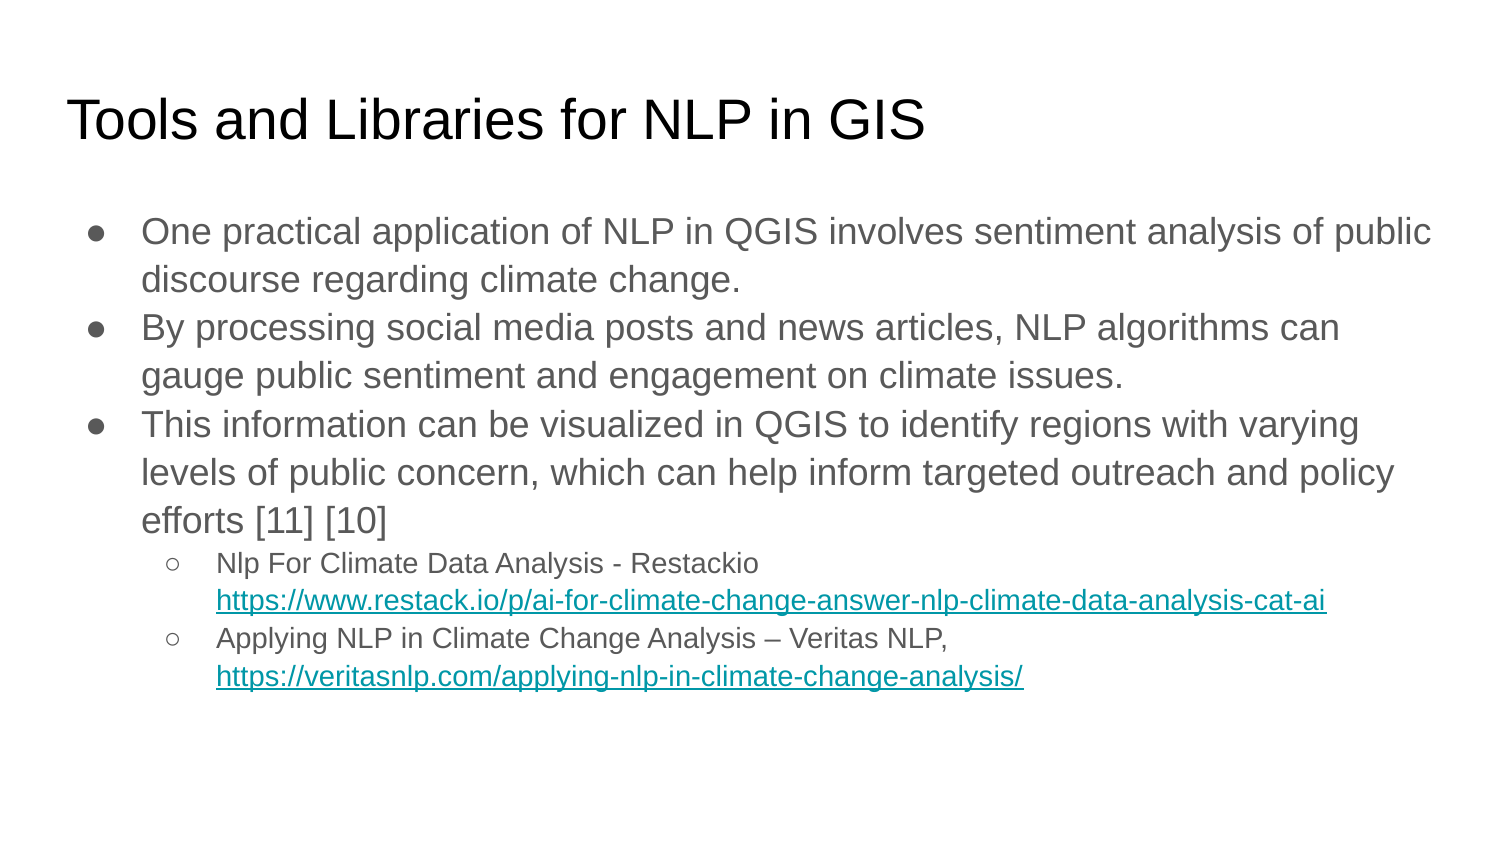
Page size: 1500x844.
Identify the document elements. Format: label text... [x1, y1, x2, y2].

title Tools and Libraries for NLP in GIS [51, 72, 1449, 167]
list One practical application of NLP in QGIS involves sentiment analysis of public discourse regarding climate change. By processing social media posts and news articles, NLP algorithms can gauge public sentiment and engagement on climate issues. This information can be visualized in QGIS to identify regions with varying levels of public concern, which can help inform targeted outreach and policy efforts [11] [10] Nlp For Climate Data Analysis - Restackio https://www.restack.io/p/ai-for-climate-change-answer-nlp-climate-data-analysis-cat-ai Applying NLP in Climate Change Analysis – Veritas NLP, https://veritasnlp.com/applying-nlp-in-climate-change-analysis/ [51, 189, 1449, 750]
